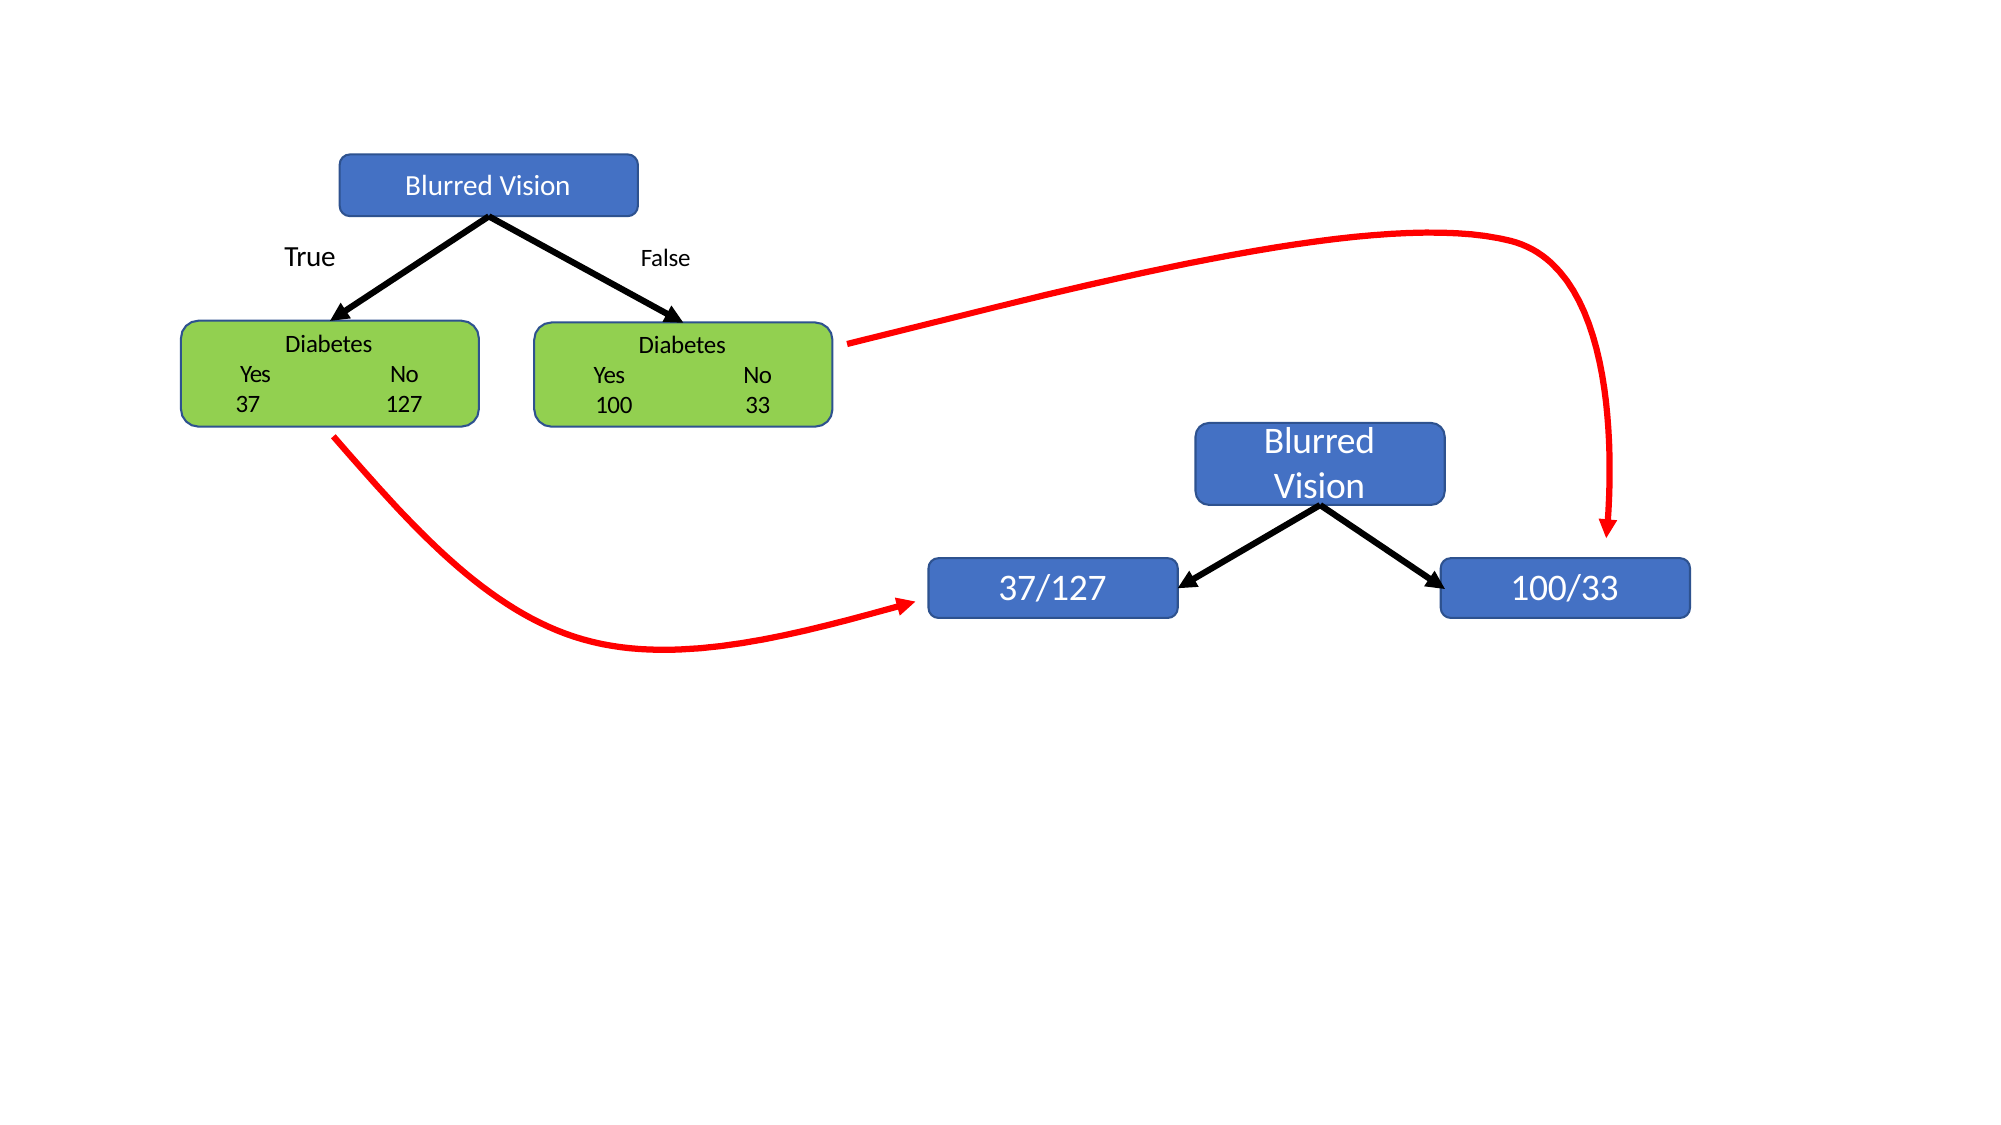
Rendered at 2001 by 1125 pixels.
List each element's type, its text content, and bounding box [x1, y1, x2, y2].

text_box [179, 319, 481, 429]
text_box [499, 226, 681, 319]
text_box False [638, 238, 694, 271]
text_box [927, 556, 1179, 620]
text_box Blurred Vision [1261, 414, 1379, 420]
text_box [1184, 515, 1310, 588]
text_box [1194, 421, 1446, 507]
text_box [1329, 515, 1434, 588]
text_box True [282, 234, 340, 272]
text_box [846, 229, 1618, 539]
text_box [331, 435, 916, 653]
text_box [338, 153, 640, 218]
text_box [1439, 556, 1692, 620]
text_box [331, 226, 480, 318]
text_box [532, 321, 834, 429]
